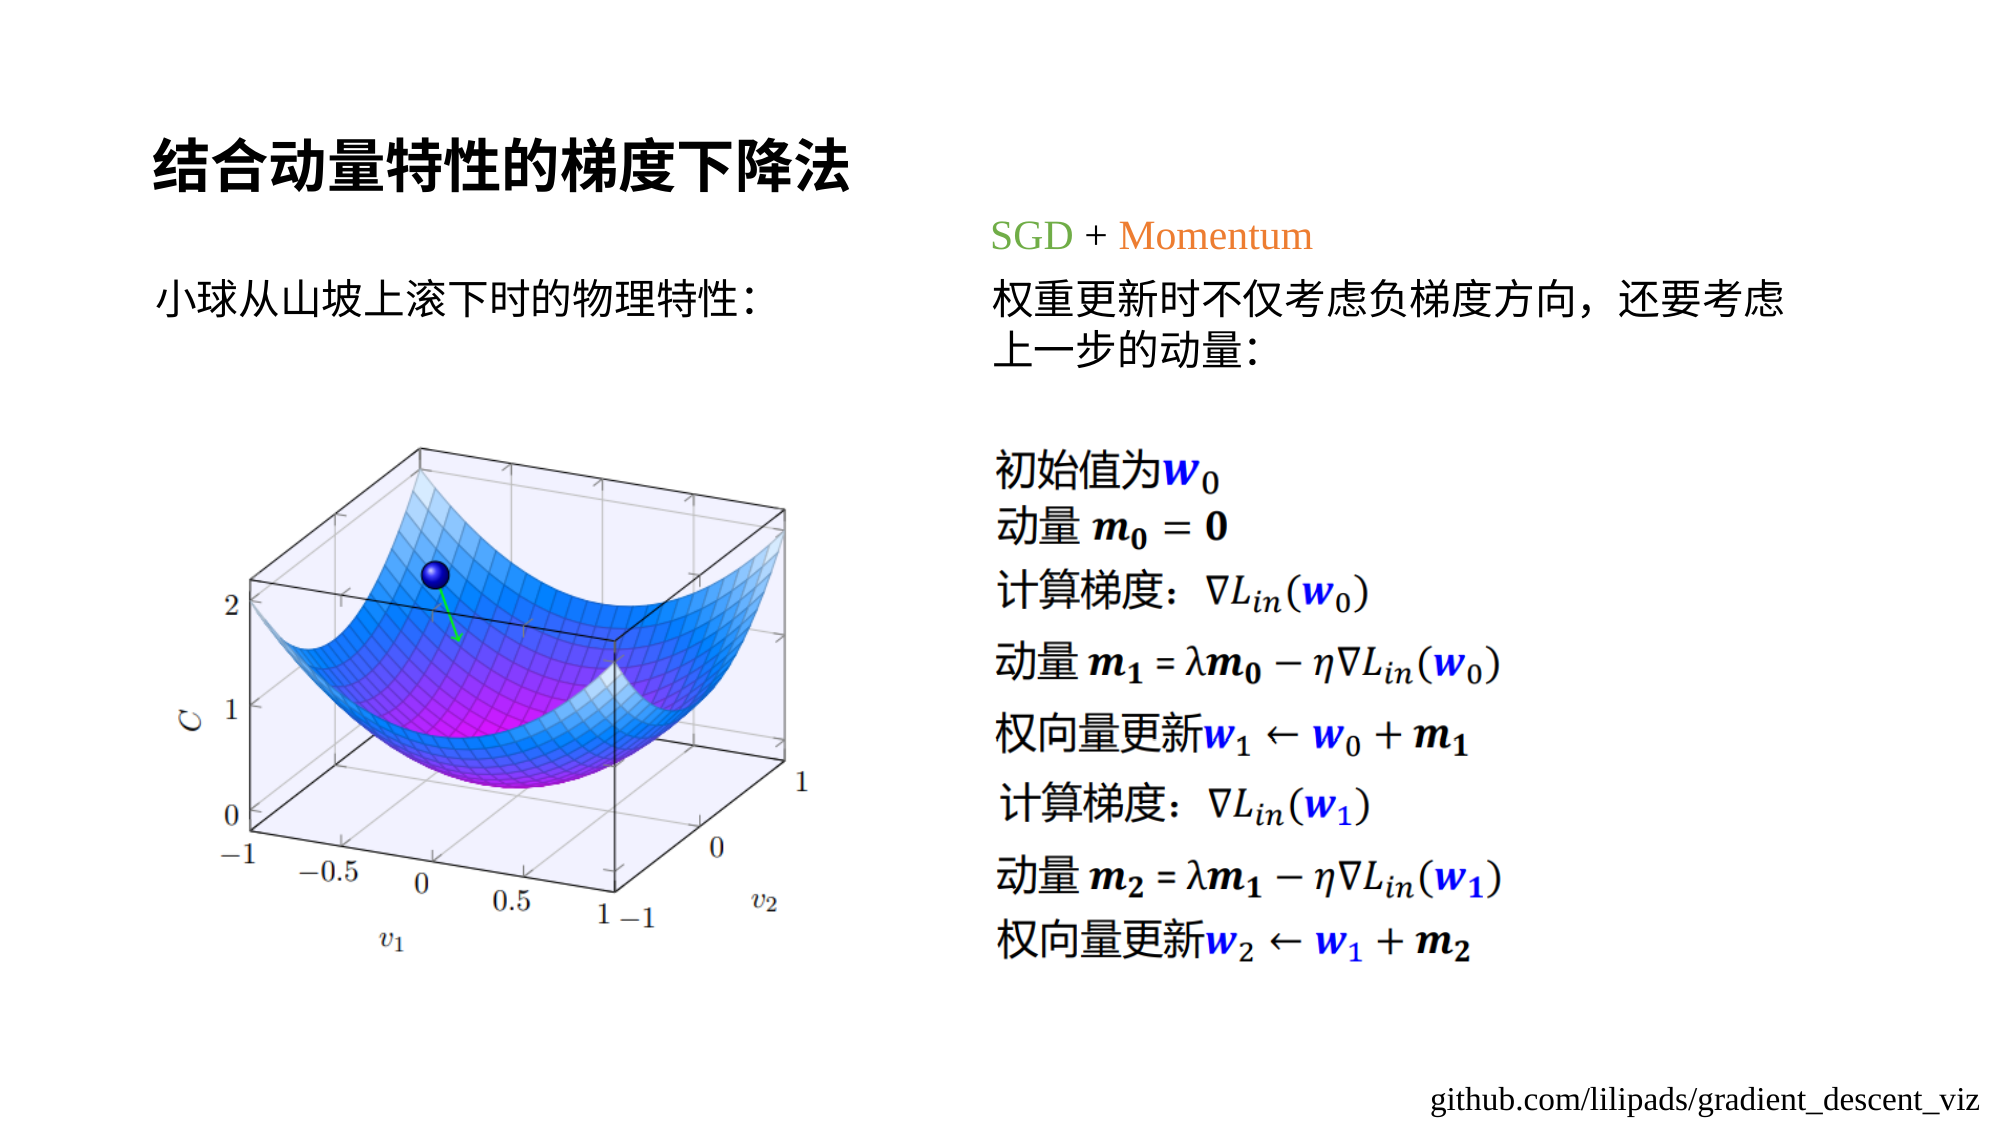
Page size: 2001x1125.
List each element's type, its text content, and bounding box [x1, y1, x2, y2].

text_box SGD + Momentum [975, 200, 1329, 266]
text_box github.com/lilipads/gradient_descent_viz [1415, 1069, 1997, 1125]
picture [137, 436, 881, 974]
text_box 权重更新时不仅考虑负梯度方向，还要考虑 上一步的动量： [977, 265, 1801, 381]
picture [974, 441, 1570, 974]
text_box 小球从山坡上滚下时的物理特性： [140, 265, 797, 331]
title 结合动量特性的梯度下降法 [137, 59, 975, 278]
